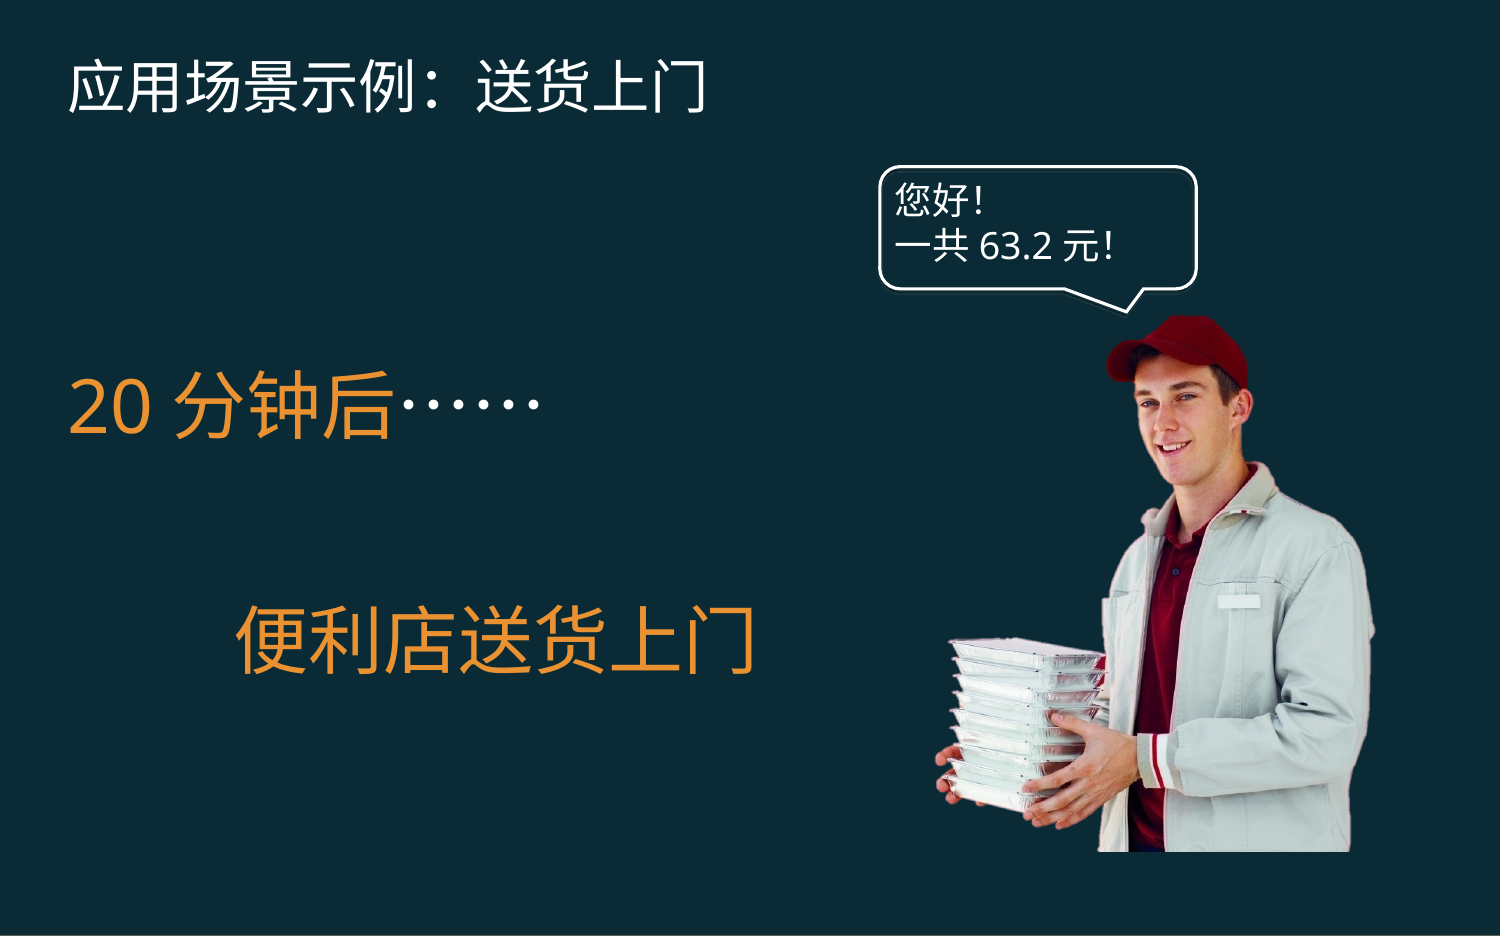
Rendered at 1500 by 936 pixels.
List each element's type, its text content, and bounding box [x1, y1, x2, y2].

text_box 便利店送货上门 [218, 585, 786, 691]
text_box 应用场景示例：送货上门 [53, 42, 1317, 128]
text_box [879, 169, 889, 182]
text_box 20分钟后…… [53, 351, 621, 457]
picture [879, 278, 1483, 852]
text_box [879, 166, 1197, 278]
